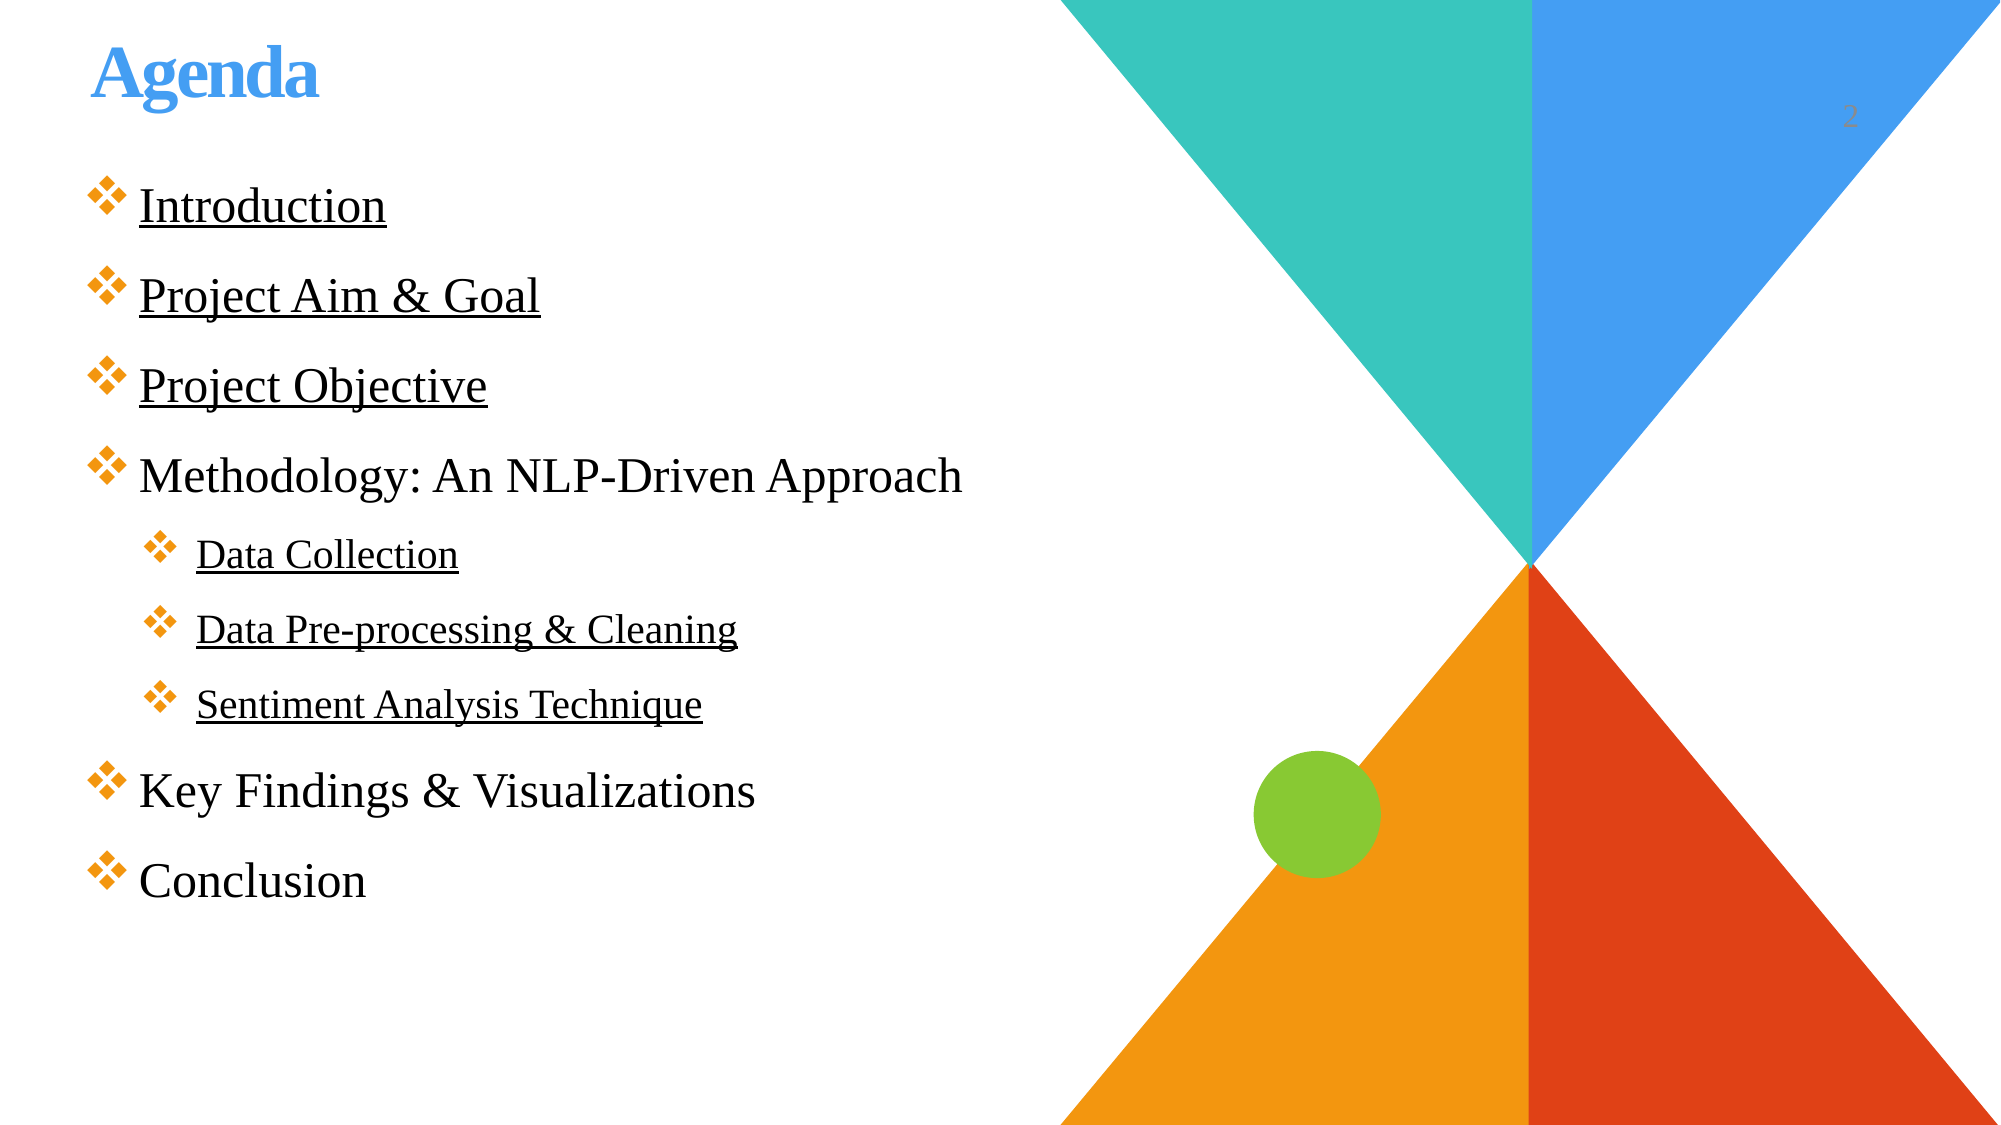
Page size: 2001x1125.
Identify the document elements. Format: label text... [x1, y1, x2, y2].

title Agenda [53, 0, 458, 136]
slide_number 2 [1699, 75, 1875, 153]
list Introduction Project Aim & Goal Project Objective Methodology: An NLP-Driven Approach Data Collection Data Pre-processing & Cleaning Sentiment Analysis Technique Key Findings & Visualizations Conclusion [67, 142, 1148, 1022]
